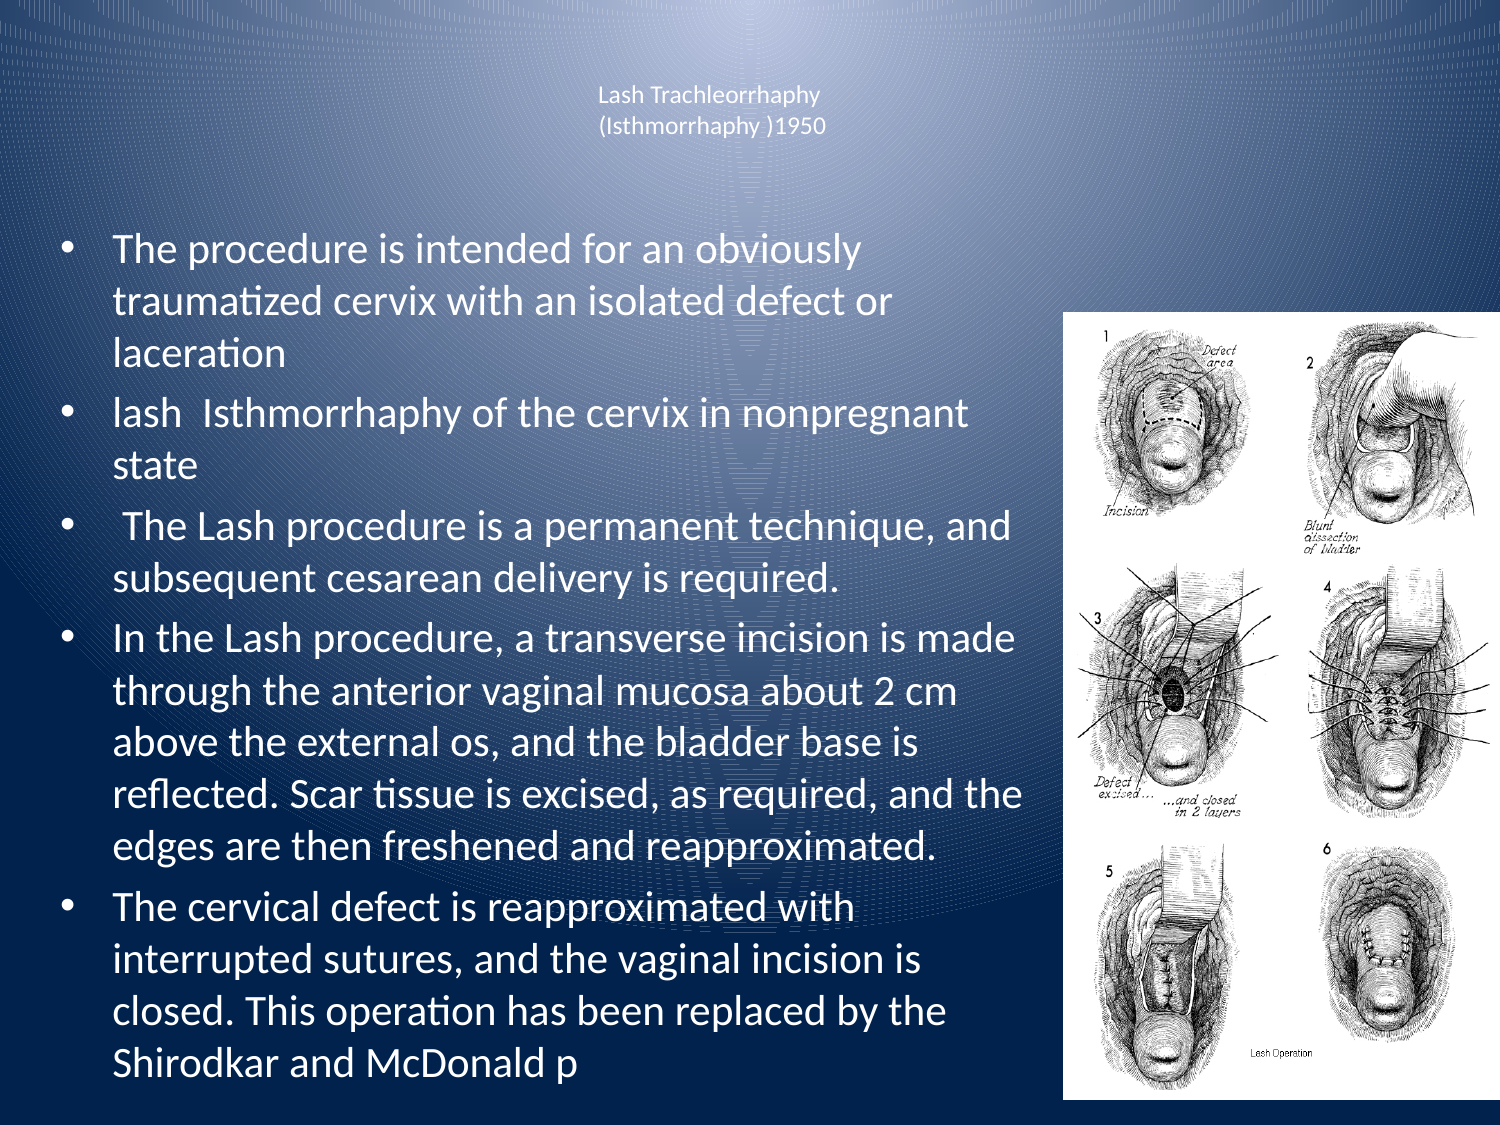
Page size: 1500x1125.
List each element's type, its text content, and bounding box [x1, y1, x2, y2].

picture [1063, 312, 1500, 1101]
title Lash Trachleorrhaphy (Isthmorrhaphy )1950 [37, 37, 1388, 180]
list The procedure is intended for an obviously traumatized cervix with an isolated defect or laceration lash Isthmorrhaphy of the cervix in nonpregnant state The Lash procedure is a permanent technique, and subsequent cesarean delivery is required. In the Lash procedure, a transverse incision is made through the anterior vaginal mucosa about 2 cm above the external os, and the bladder base is reflected. Scar tissue is excised, as required, and the edges are then freshened and reapproximated. The cervical defect is reapproximated with interrupted sutures, and the vaginal incision is closed. This operation has been replaced by the Shirodkar and McDonald p [45, 212, 1045, 1100]
